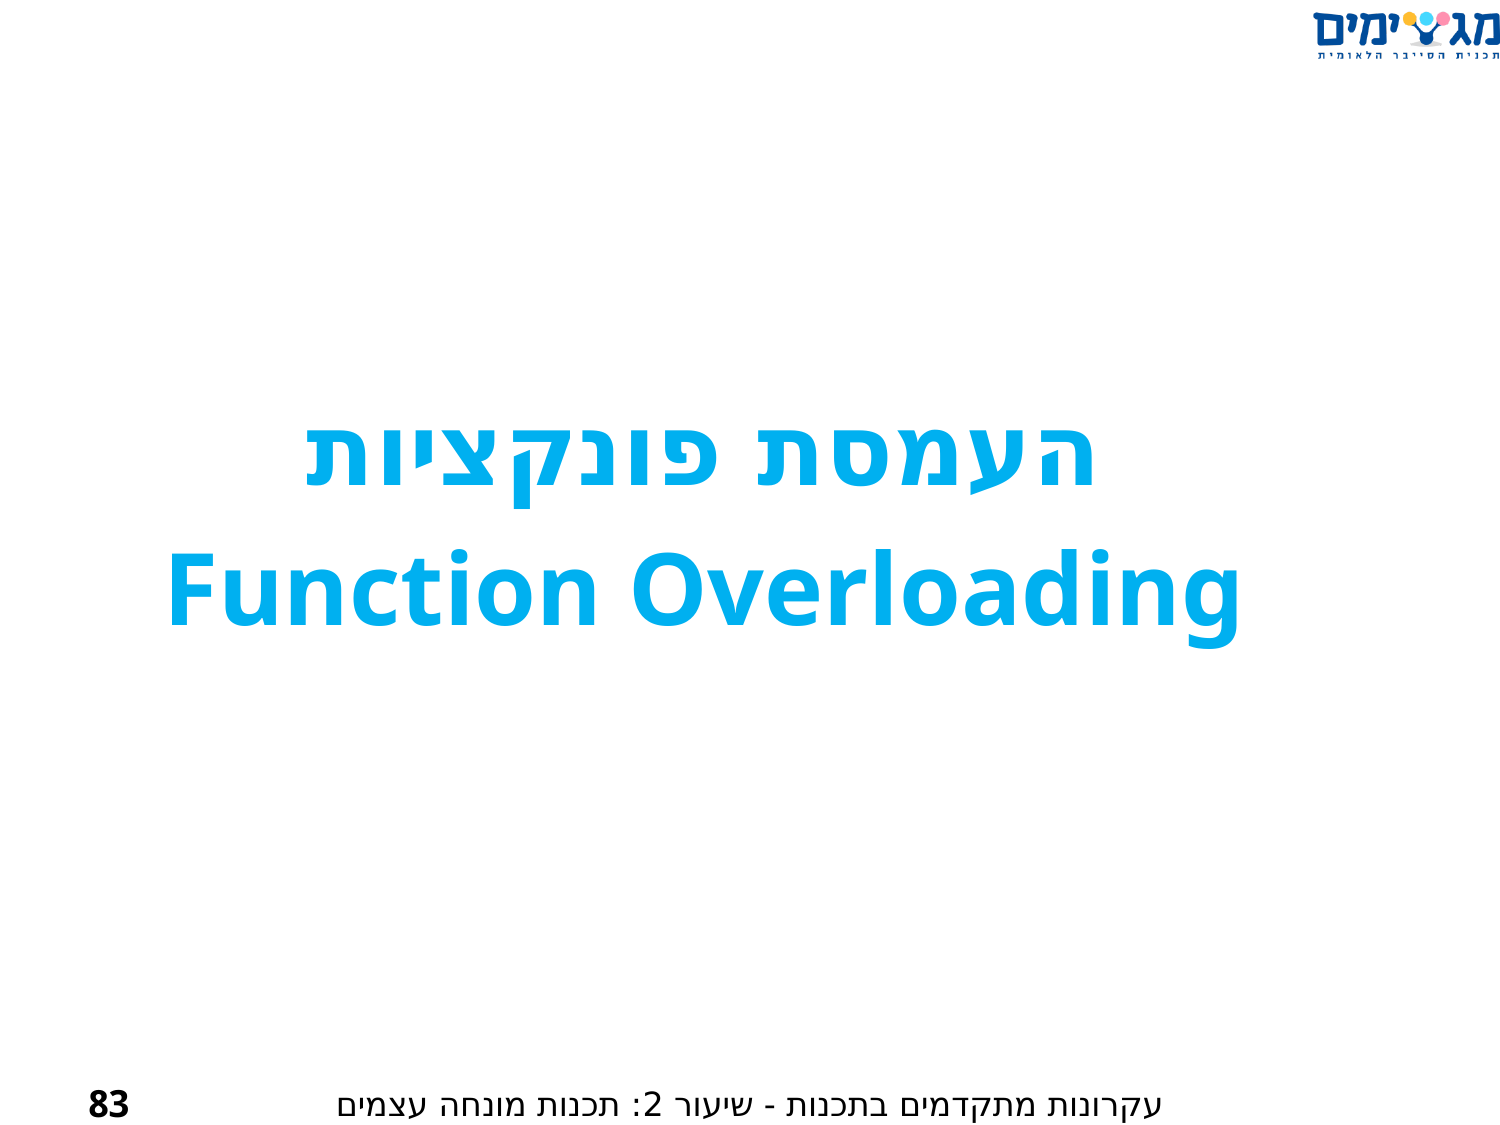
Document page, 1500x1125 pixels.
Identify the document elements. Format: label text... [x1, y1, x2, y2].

picture [1283, 0, 1500, 87]
list העמסת פונקציות Function Overloading [125, 196, 1284, 835]
